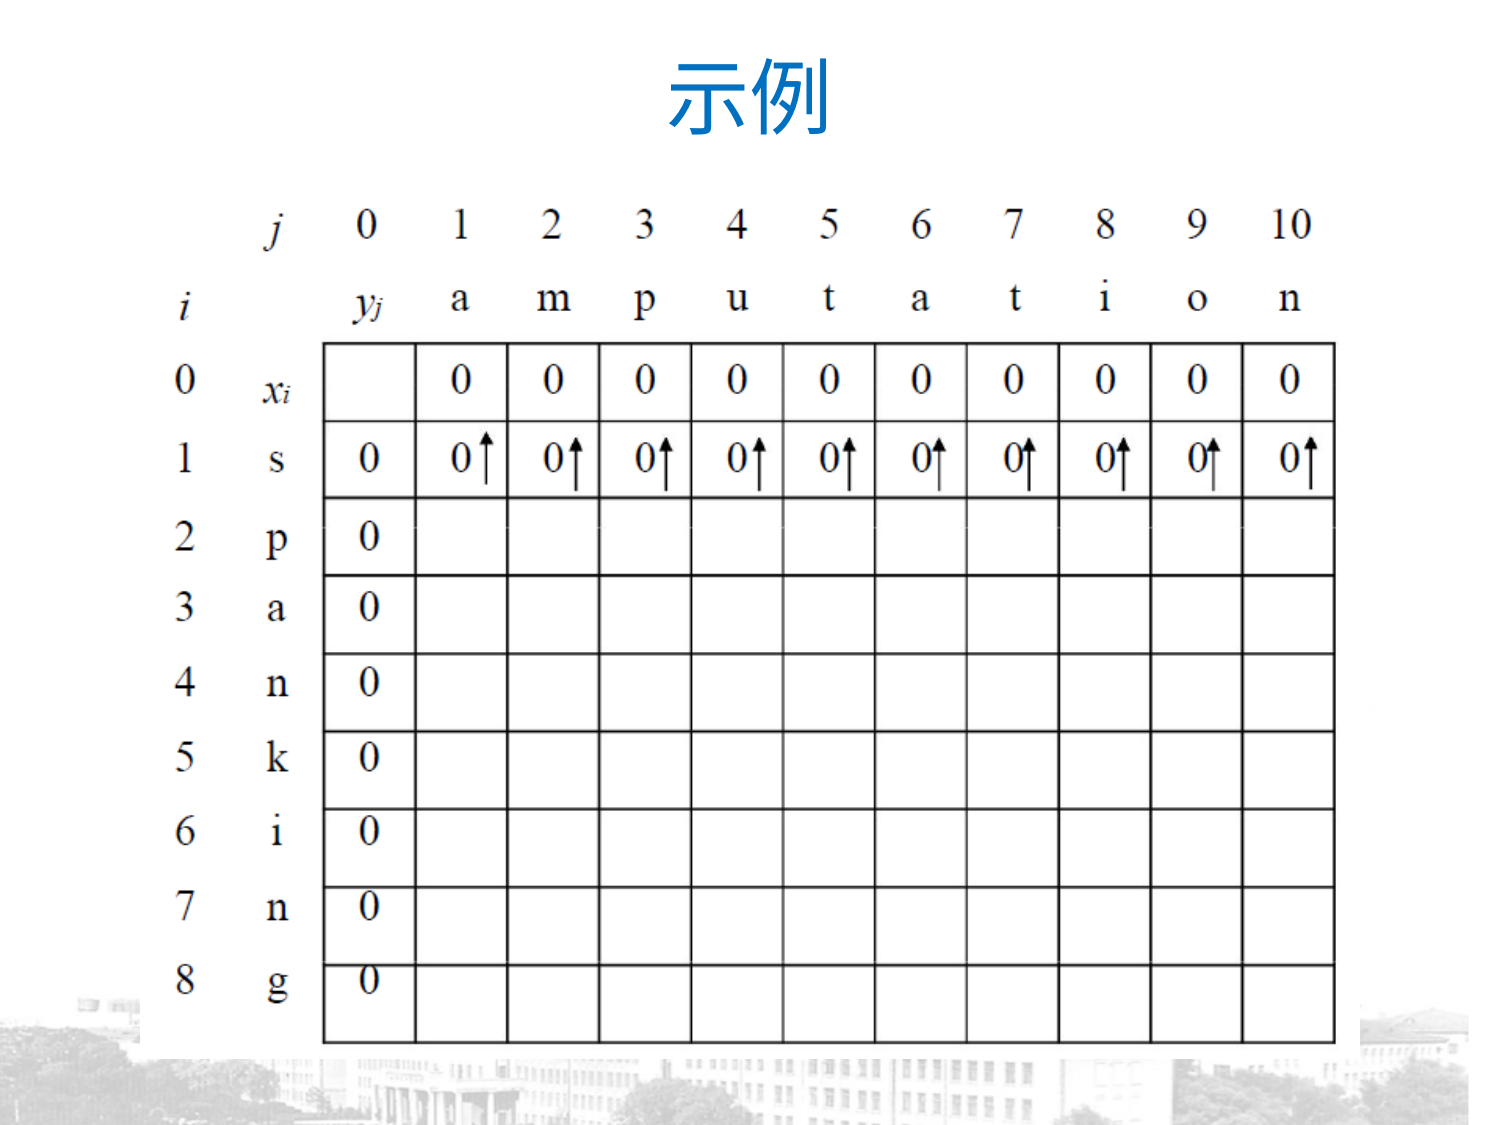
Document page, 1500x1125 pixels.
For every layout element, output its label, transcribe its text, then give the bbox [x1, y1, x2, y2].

text_box 示例 [74, 37, 1425, 156]
picture [0, 529, 1500, 1125]
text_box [139, 65, 1361, 1060]
